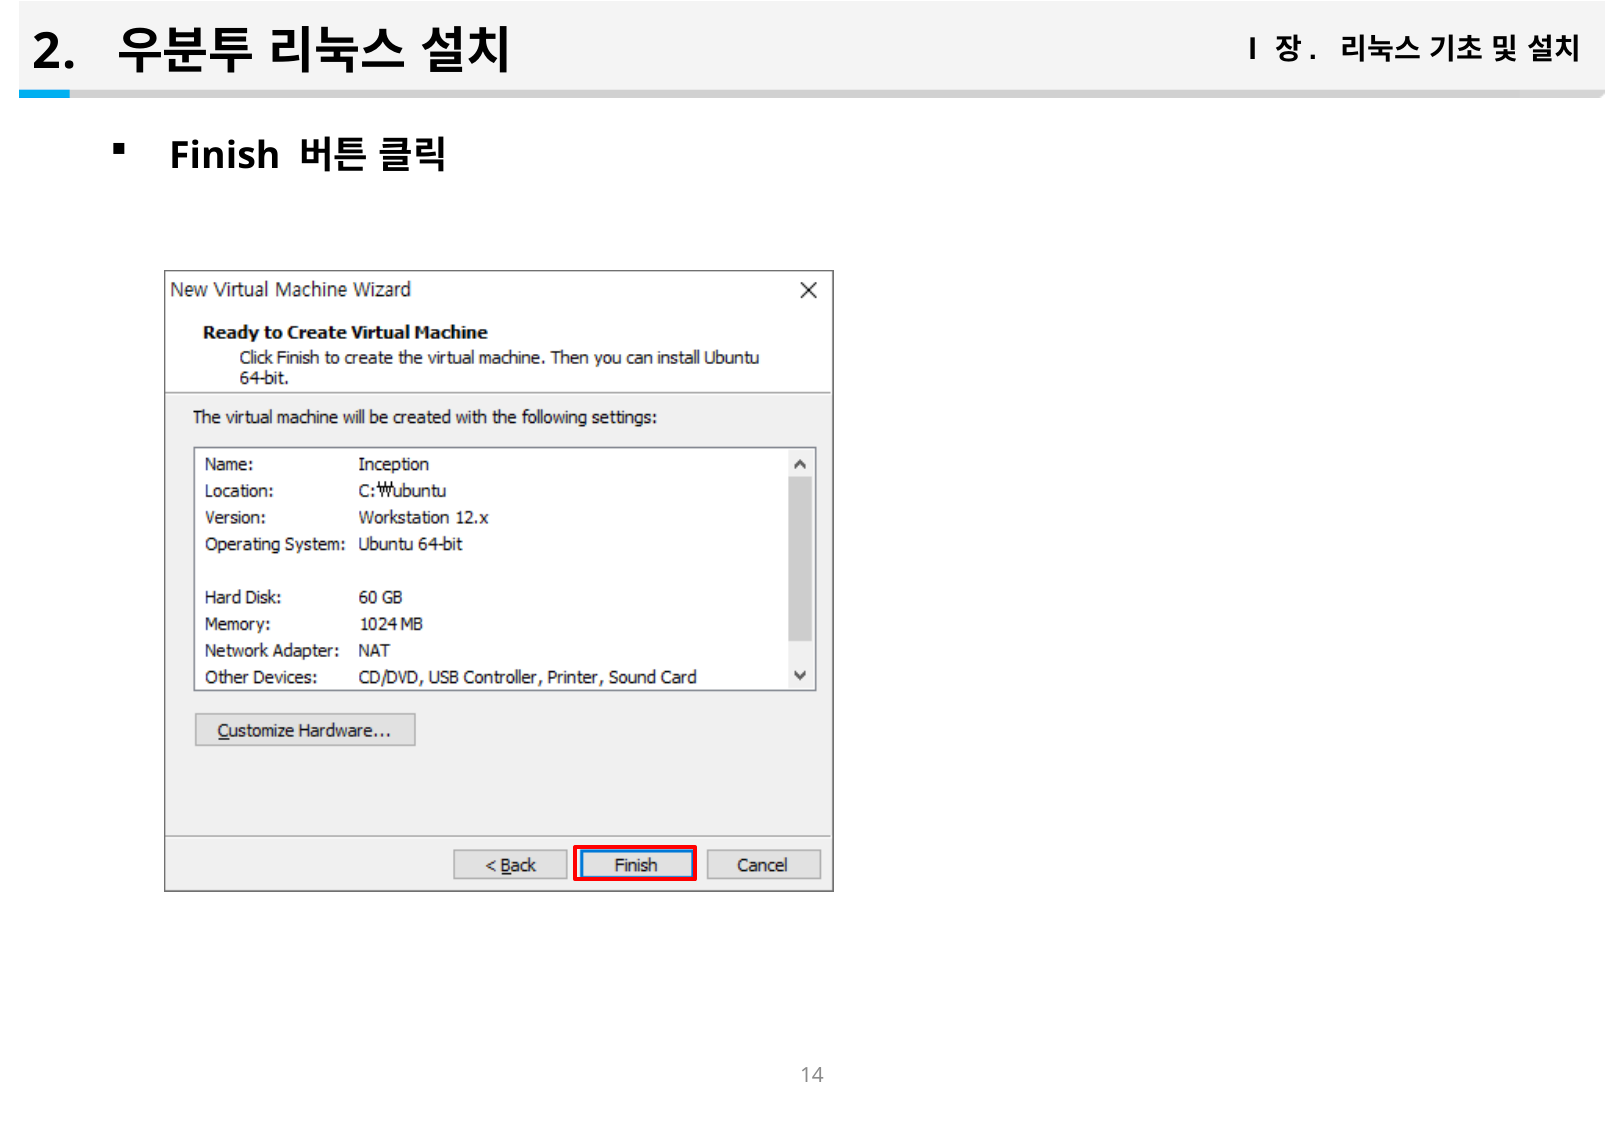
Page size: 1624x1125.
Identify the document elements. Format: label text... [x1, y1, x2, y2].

picture [164, 270, 834, 892]
slide_number 13 [622, 1045, 1002, 1106]
text_box Ⅰ장. 리눅스 기초 및 설치 [1223, 22, 1597, 73]
picture [19, 1, 1605, 98]
text_box Finish 버튼 클릭 [20, 123, 1602, 184]
list 우분투 리눅스 설치 [17, 11, 1167, 85]
